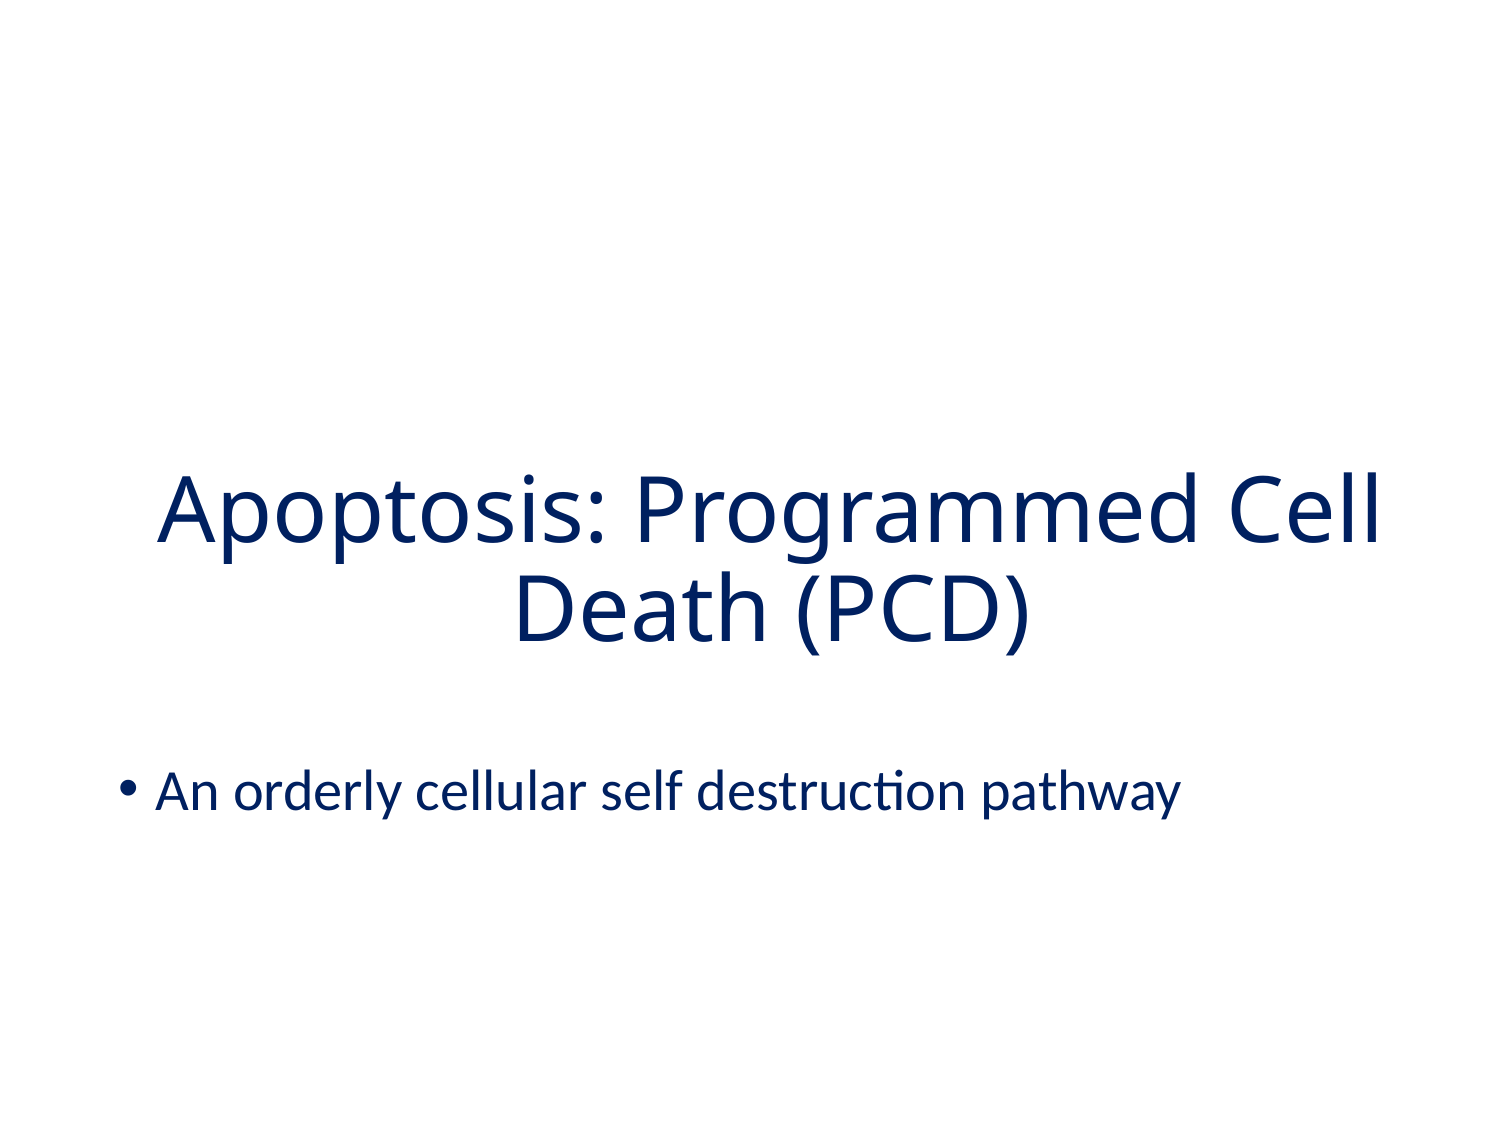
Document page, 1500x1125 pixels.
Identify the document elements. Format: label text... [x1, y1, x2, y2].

title Apoptosis: Programmed Cell Death (PCD) [124, 453, 1419, 672]
list An orderly cellular self destruction pathway [103, 752, 1397, 1014]
